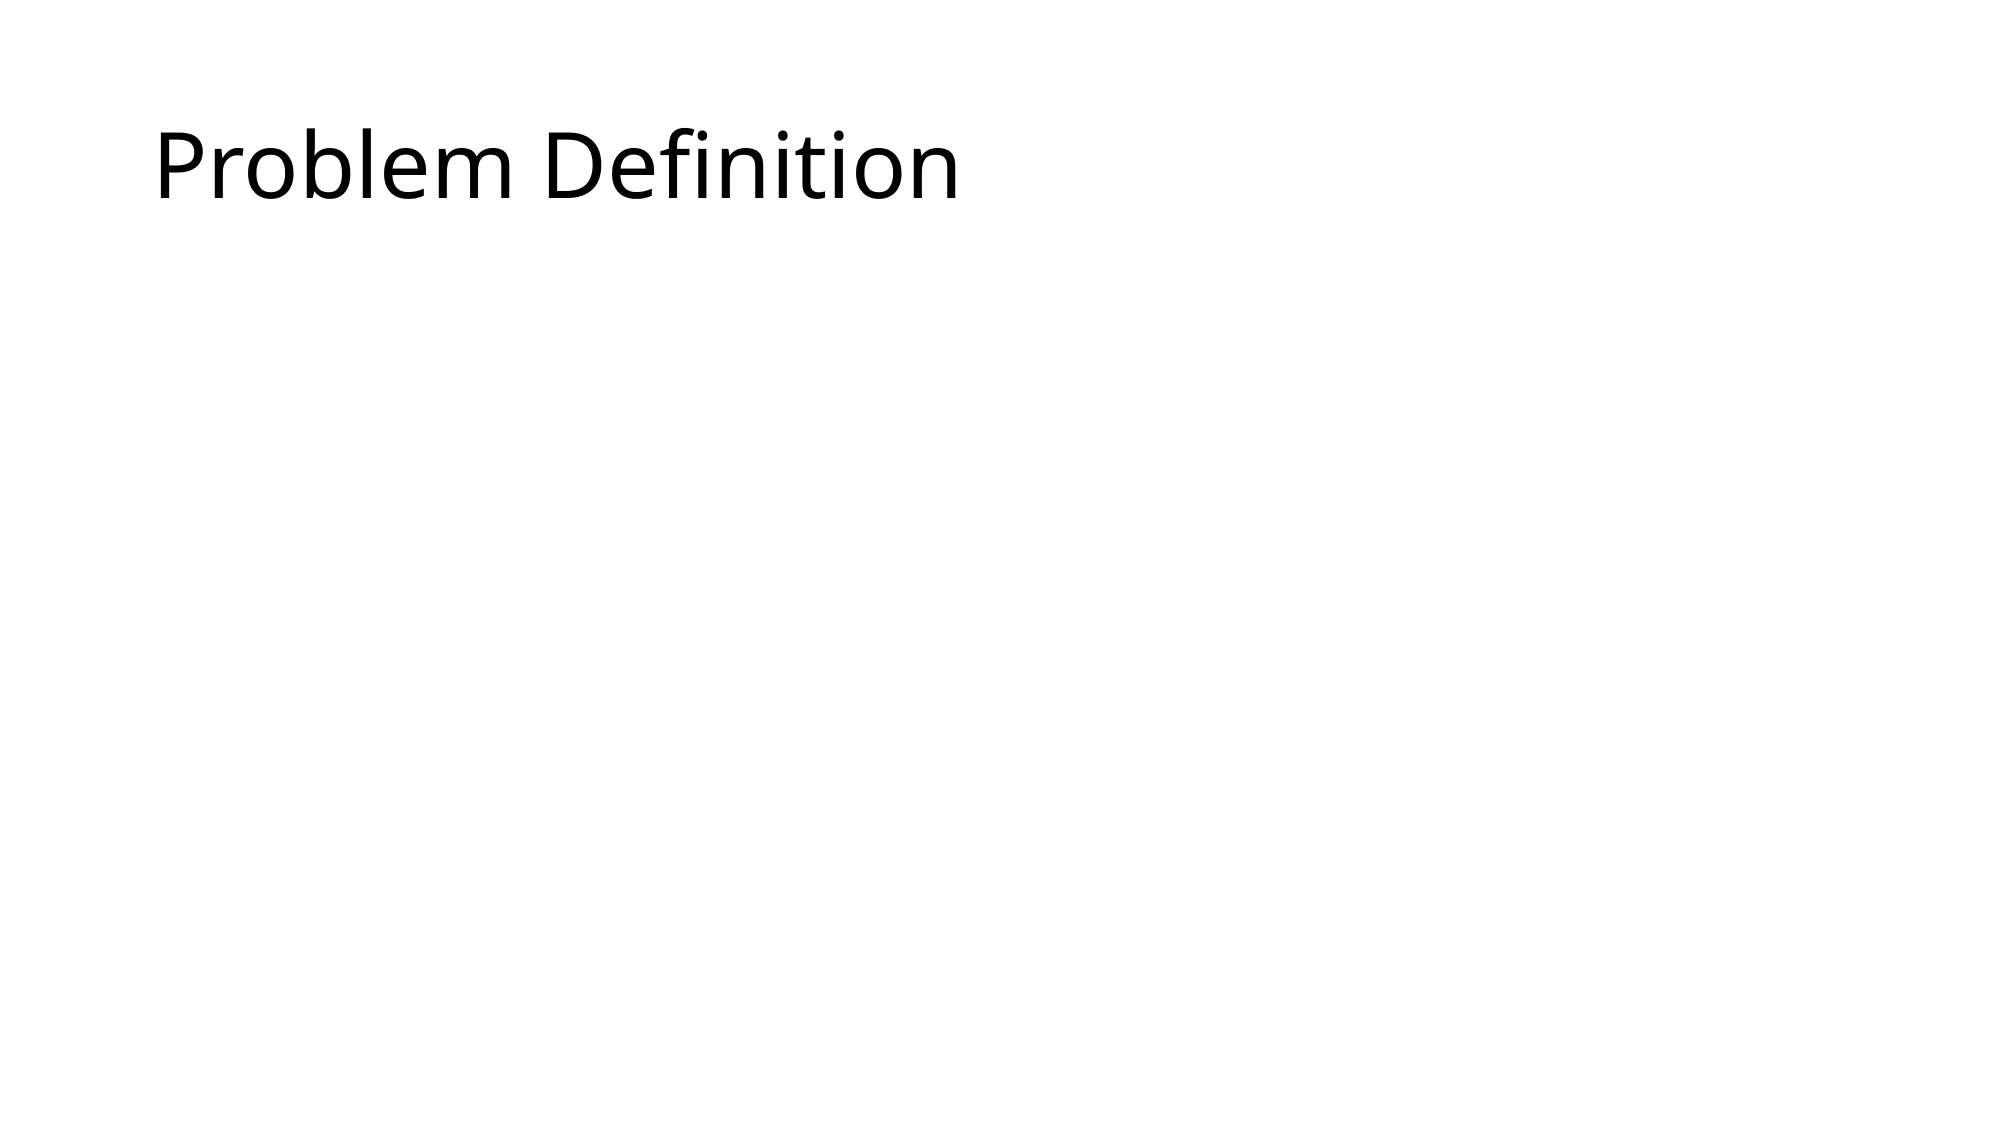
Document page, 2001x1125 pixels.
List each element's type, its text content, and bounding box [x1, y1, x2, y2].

title Problem Definition [137, 59, 1863, 278]
